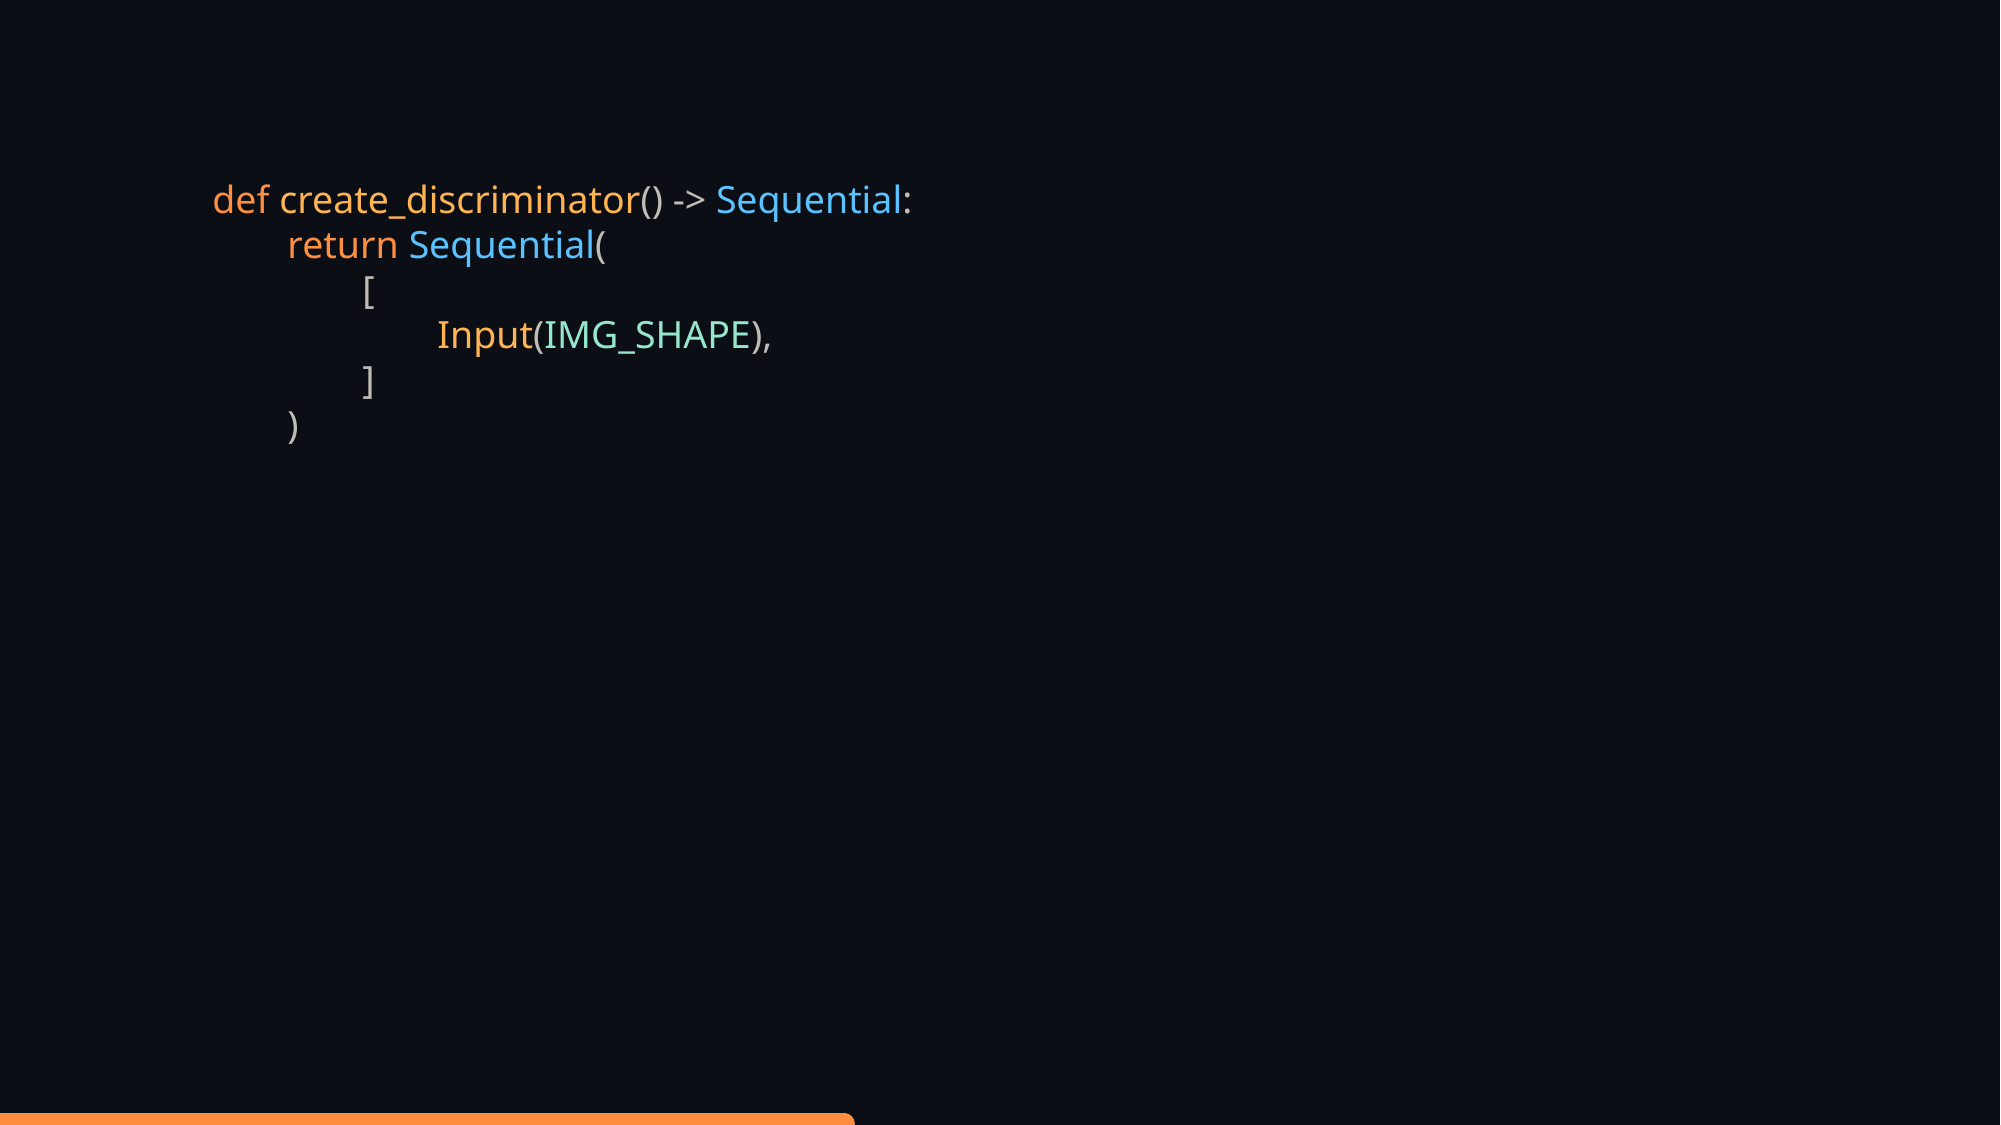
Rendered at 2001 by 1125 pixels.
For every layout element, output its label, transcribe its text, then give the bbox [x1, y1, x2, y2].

text_box def create_discriminator() -> Sequential: return Sequential( [ Input(IMG_SHAPE), ] ) [197, 168, 1803, 454]
